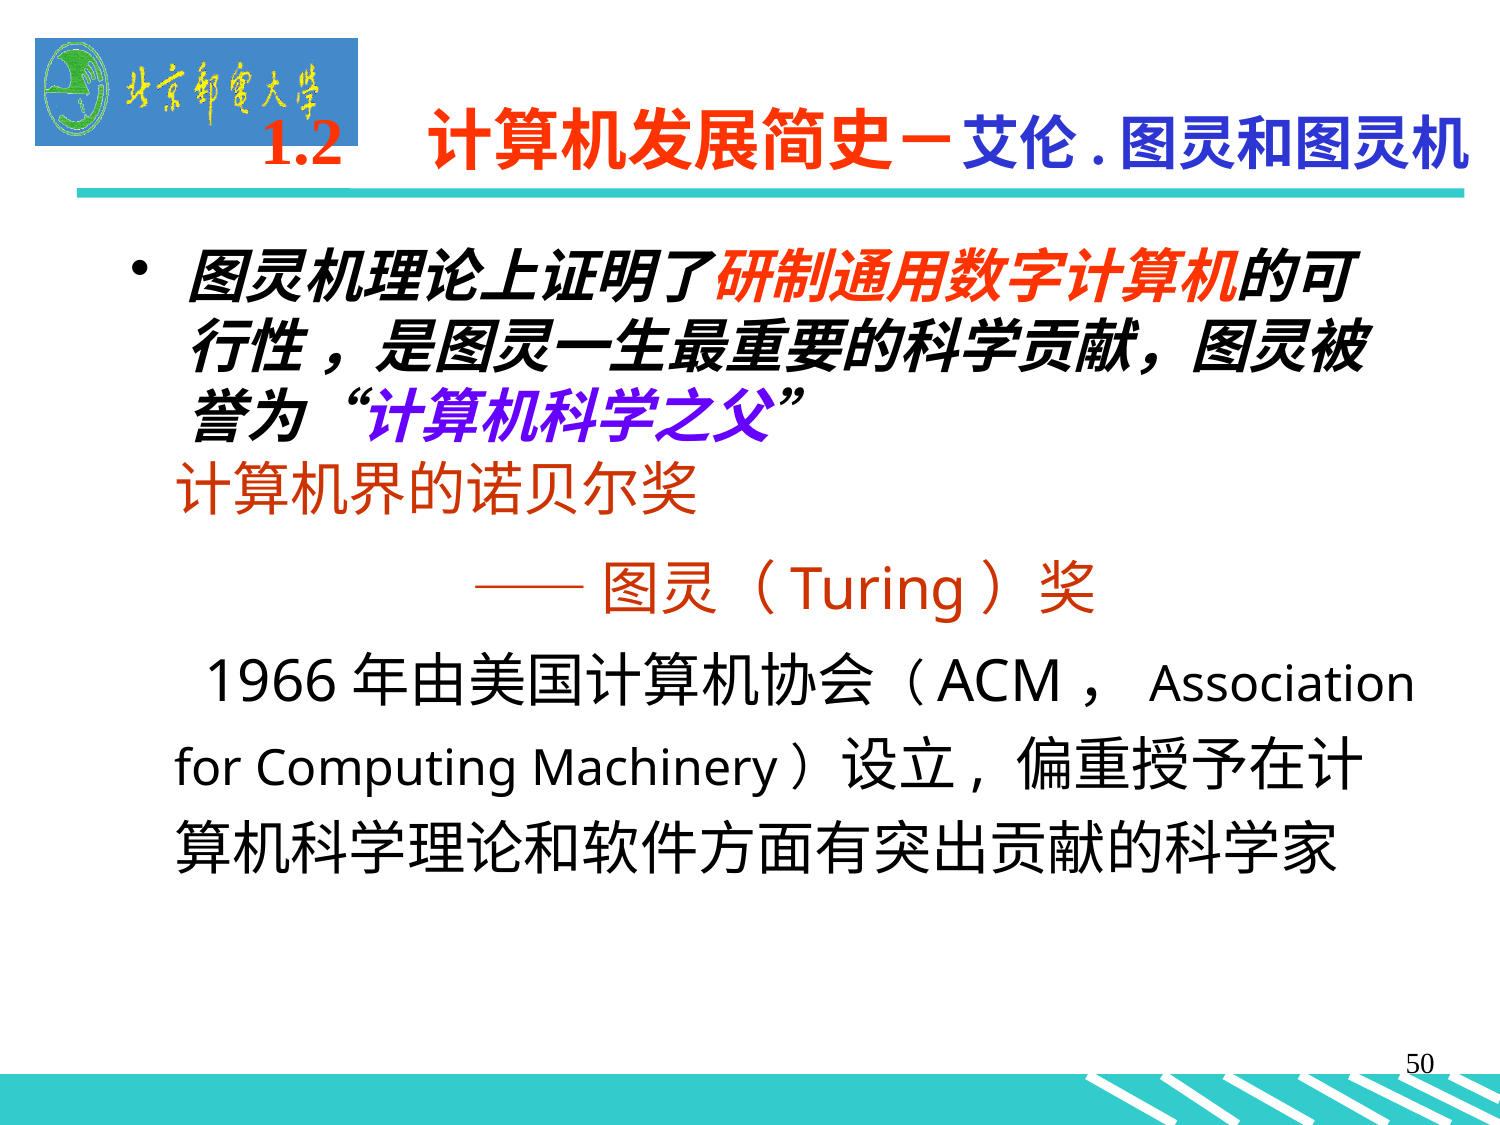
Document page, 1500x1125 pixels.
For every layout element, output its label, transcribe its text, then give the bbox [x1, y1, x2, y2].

text_box 1966年由美国计算机协会（ACM，Association for Computing Machinery）设立, 偏重授予在计算机科学理论和软件方面有突出贡献的科学家 [159, 621, 1435, 889]
picture [34, 37, 190, 146]
text_box 50 [1137, 1037, 1450, 1113]
title 1.2 计算机发展简史－艾伦.图灵和图灵机 [190, 29, 1485, 247]
list 图灵机理论上证明了研制通用数字计算机的可行性 ，是图灵一生最重要的科学贡献，图灵被誉为“计算机科学之父” [115, 232, 1410, 946]
text_box 计算机界的诺贝尔奖 ——图灵（Turing）奖 [159, 444, 1410, 621]
